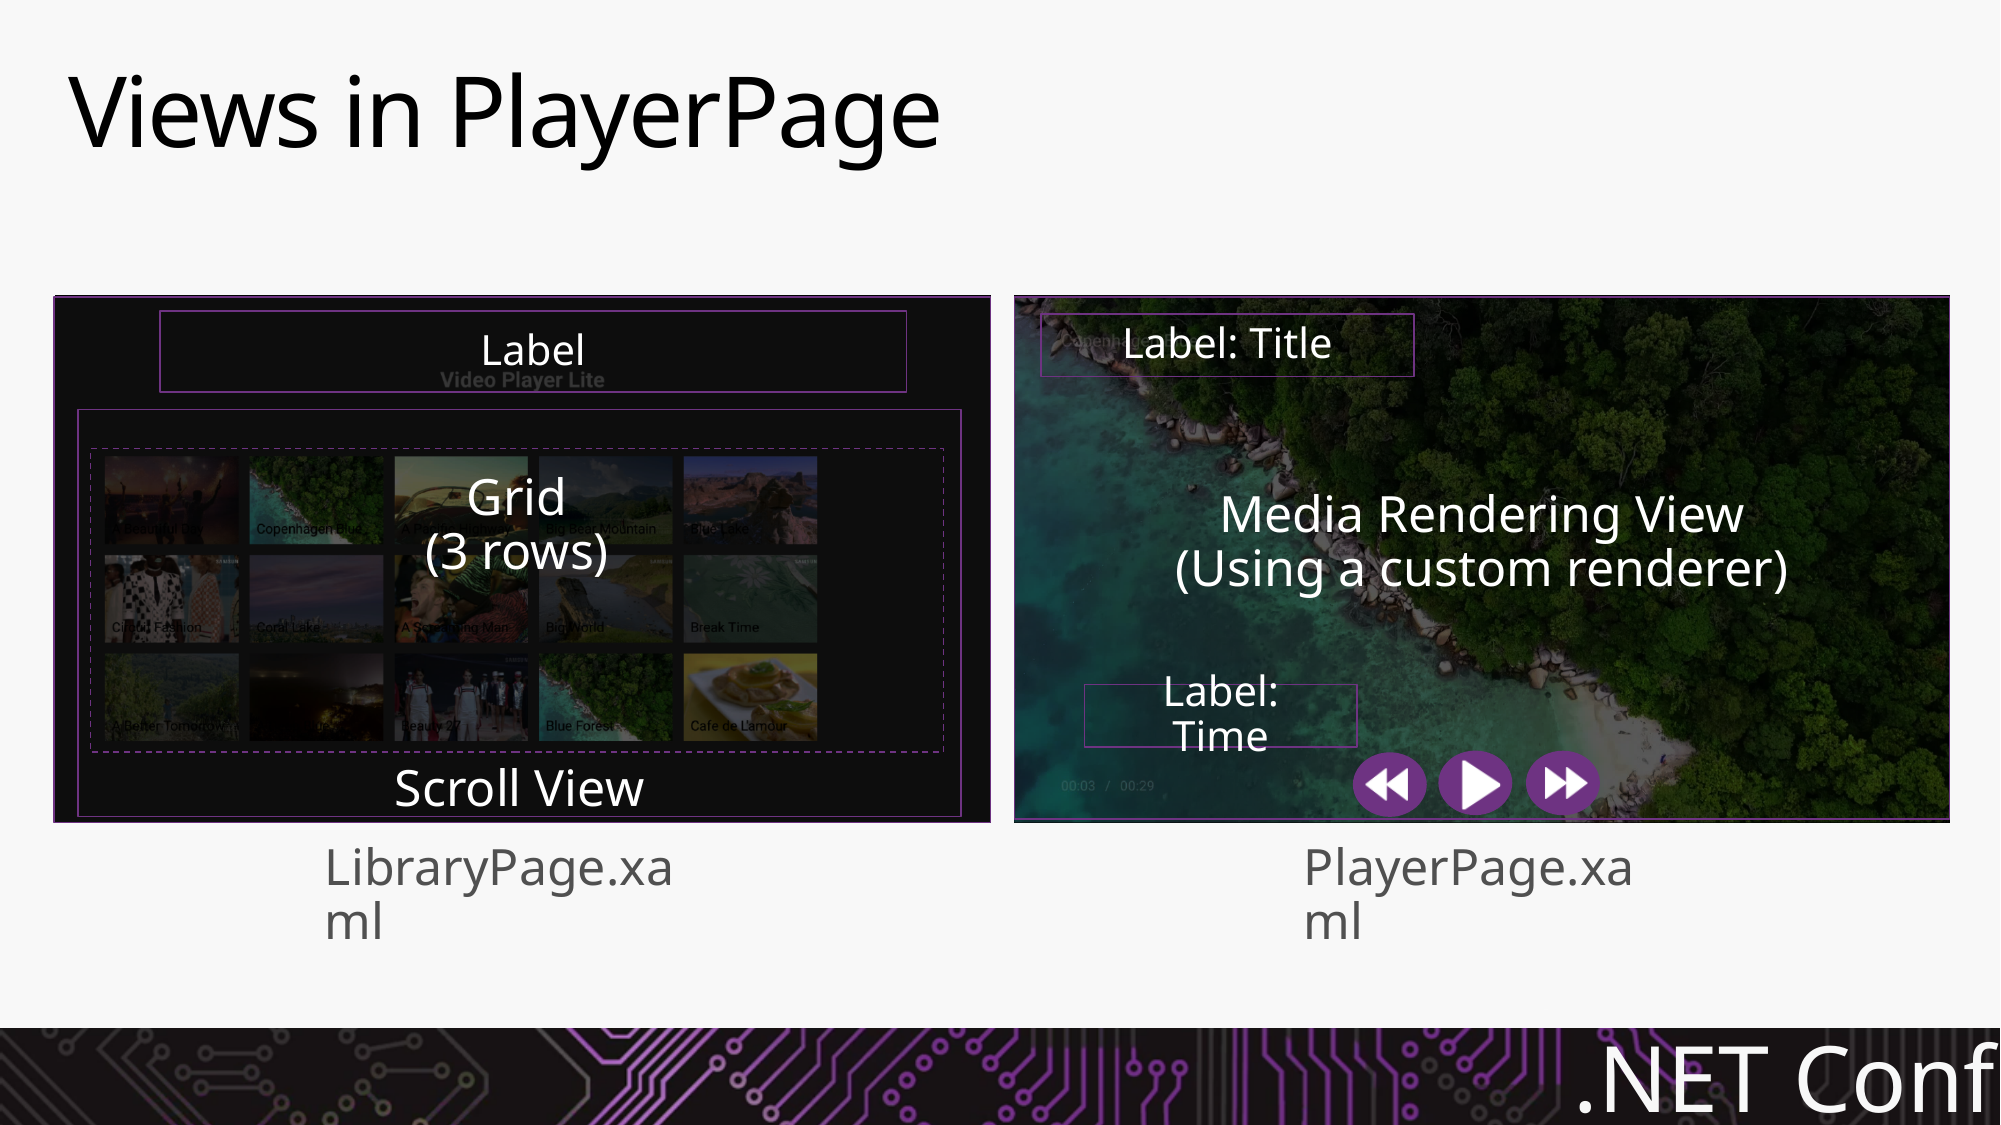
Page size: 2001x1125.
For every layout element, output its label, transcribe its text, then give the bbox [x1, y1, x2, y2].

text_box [53, 295, 991, 922]
title Views in PlayerPage [44, 47, 1957, 196]
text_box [1014, 295, 1950, 922]
picture [0, 1028, 2000, 1125]
